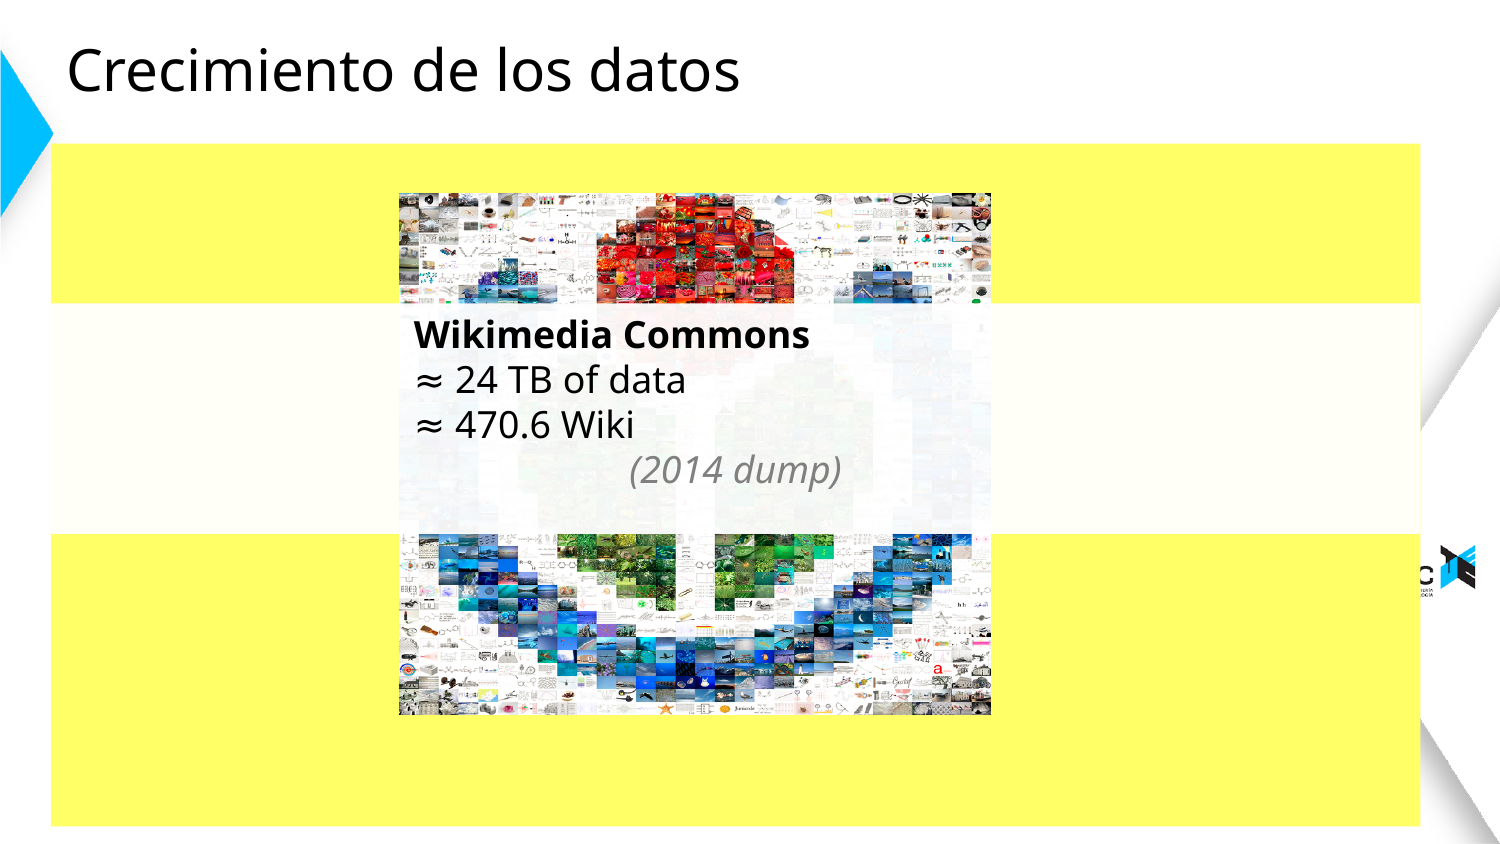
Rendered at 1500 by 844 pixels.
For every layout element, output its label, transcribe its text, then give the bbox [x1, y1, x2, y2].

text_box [51, 143, 1421, 827]
title Crecimiento de los datos [51, 25, 1449, 130]
picture [0, 0, 1500, 844]
